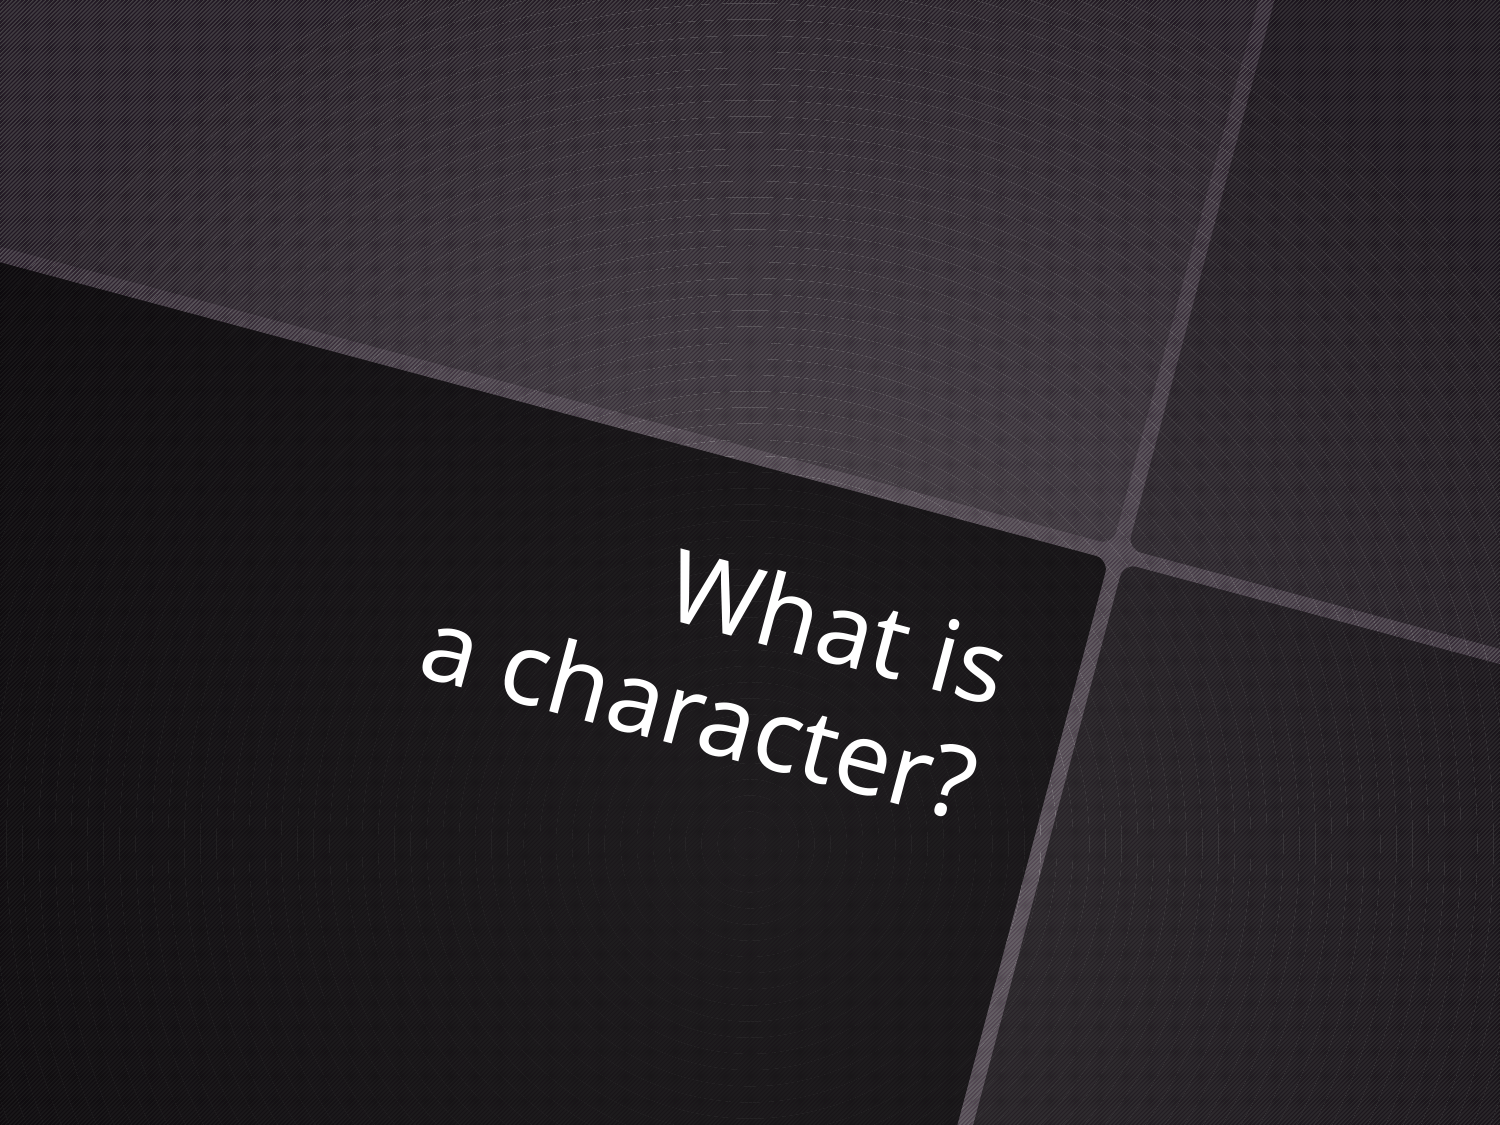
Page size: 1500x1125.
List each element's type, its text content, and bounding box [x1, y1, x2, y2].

title What is a character? [70, 362, 1039, 854]
